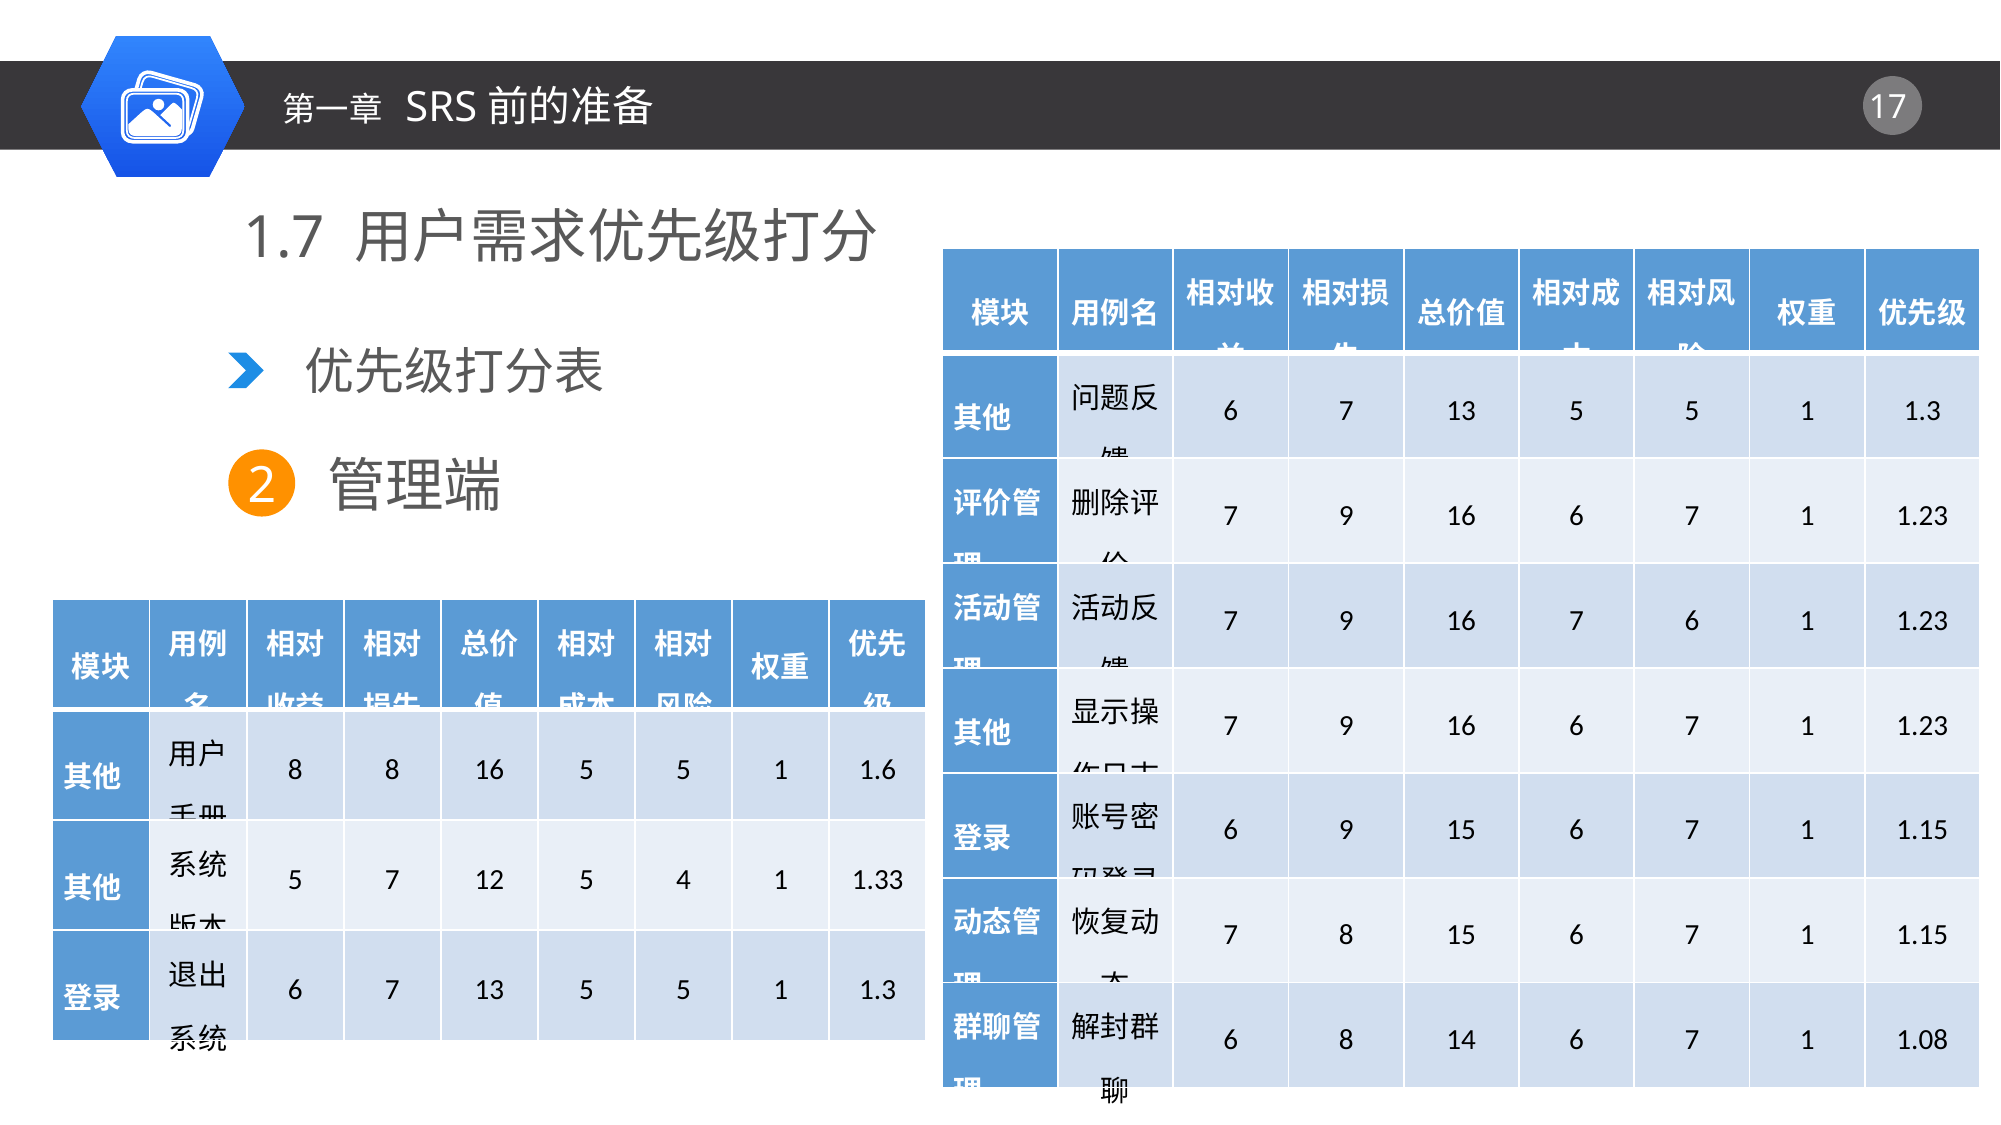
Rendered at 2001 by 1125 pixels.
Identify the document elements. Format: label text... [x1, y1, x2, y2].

table_cell 6 [1174, 983, 1288, 1087]
table_cell 1.15 [1866, 774, 1979, 877]
table_header 总价值 [1405, 249, 1518, 350]
table_header 相对风险 [1635, 249, 1749, 350]
table_cell 6 [1520, 879, 1633, 982]
table_header 用例名 [1059, 249, 1172, 350]
table_cell 7 [1174, 564, 1288, 667]
table_header 用例名 [150, 600, 246, 707]
table_cell 问题反馈 [1059, 356, 1172, 457]
table_cell 显示操作日志 [1059, 669, 1172, 772]
table_cell 15 [1405, 774, 1518, 877]
table_cell 其他 [943, 356, 1057, 457]
table_cell 9 [1289, 564, 1403, 667]
table_cell 登录 [53, 931, 149, 1040]
table_cell 删除评价 [1059, 459, 1172, 562]
table_cell 6 [1520, 774, 1633, 877]
table_cell 1.23 [1866, 459, 1979, 562]
table_cell 1.3 [1866, 356, 1979, 457]
table_header 相对风险 [636, 600, 731, 707]
table_cell 6 [1635, 564, 1749, 667]
table_header 相对损失 [345, 600, 440, 707]
table_cell C7 [206, 70, 211, 109]
table_cell 7 [1635, 983, 1749, 1087]
table_cell 1.08 [1866, 983, 1979, 1087]
table_cell 7 [345, 821, 440, 929]
table_cell 1.23 [1866, 564, 1979, 667]
table_cell 5 [1520, 356, 1633, 457]
table_cell 1.3 [830, 931, 925, 1040]
table_cell 7 [345, 931, 440, 1040]
table_cell 16 [1405, 669, 1518, 772]
table_header 总价值 [442, 600, 537, 707]
table_cell 恢复动态 [1059, 879, 1172, 982]
table_cell 9 [1289, 669, 1403, 772]
table_cell C7 [114, 69, 120, 109]
table_cell 6 [1520, 459, 1633, 562]
table_cell 15 [1405, 879, 1518, 982]
table_cell 5 [636, 712, 731, 819]
table_cell 群聊管理 [943, 983, 1057, 1087]
table_cell 16 [442, 712, 537, 819]
table_cell 1 [733, 712, 828, 819]
table_cell 登录 [943, 774, 1057, 877]
table_cell 1 [1750, 879, 1864, 982]
table_cell 7 [1289, 356, 1403, 457]
table_cell 7 [1520, 564, 1633, 667]
table_cell 7 [1635, 879, 1749, 982]
table_cell 7 [1174, 879, 1288, 982]
table_cell 1 [733, 821, 828, 929]
table_header 相对成本 [539, 600, 634, 707]
table_cell 6 [1174, 774, 1288, 877]
table_cell 7 [1174, 459, 1288, 562]
table_header 相对成本 [1520, 249, 1633, 350]
table_cell 退出系统 [150, 931, 246, 1040]
table_cell 16 [1405, 564, 1518, 667]
table_cell 其他 [943, 669, 1057, 772]
table_cell 5 [248, 821, 343, 929]
table_cell 8 [1289, 879, 1403, 982]
table_header 模块 [53, 600, 149, 707]
table_cell 7 [1635, 774, 1749, 877]
table_cell 12 [442, 821, 537, 929]
table_cell 6 [1174, 356, 1288, 457]
table_header 相对收益 [248, 600, 343, 707]
table_cell 活动反馈 [1059, 564, 1172, 667]
table_cell 其他 [53, 821, 149, 929]
table_cell 评价管理 [943, 459, 1057, 562]
table_cell 5 [539, 931, 634, 1040]
table_cell 1 [1750, 459, 1864, 562]
table_cell 解封群聊 [1059, 983, 1172, 1087]
table_cell 9 [1289, 774, 1403, 877]
table_cell 1 [1750, 356, 1864, 457]
table_cell 其他 [53, 712, 149, 819]
table_cell 8 [345, 712, 440, 819]
table_cell 1 [733, 931, 828, 1040]
table_cell 1 [1750, 774, 1864, 877]
text_box 1.7 用户需求优先级打分 [228, 191, 953, 277]
table_cell 1.6 [830, 712, 925, 819]
table_cell 6 [248, 931, 343, 1040]
table_header 优先级 [830, 600, 925, 707]
table_cell 活动管理 [943, 564, 1057, 667]
table_cell 16 [1405, 459, 1518, 562]
table_cell 7 [1635, 459, 1749, 562]
text_box 第一章 SRS前的准备 [267, 71, 1107, 137]
table_cell 系统版本 [150, 821, 246, 929]
table_cell 4 [636, 821, 731, 929]
table_header 相对损失 [1289, 249, 1403, 350]
table_header 优先级 [1866, 249, 1979, 350]
table_cell 1 [1750, 669, 1864, 772]
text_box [227, 332, 854, 409]
table_cell 8 [248, 712, 343, 819]
table_cell 6 [1520, 983, 1633, 1087]
table_cell 7 [1174, 669, 1288, 772]
table_cell 1 [1750, 564, 1864, 667]
table_cell 9 [1289, 459, 1403, 562]
table_cell 8 [1289, 983, 1403, 1087]
table_cell 5 [1635, 356, 1749, 457]
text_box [227, 439, 519, 527]
table_header 权重 [733, 600, 828, 707]
table_cell 动态管理 [943, 879, 1057, 982]
table_cell 5 [636, 931, 731, 1040]
table_cell 1.15 [1866, 879, 1979, 982]
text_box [120, 68, 206, 144]
table_cell 账号密码登录 [1059, 774, 1172, 877]
table_cell 14 [1405, 983, 1518, 1087]
table_cell 1.33 [830, 821, 925, 929]
table_cell 13 [442, 931, 537, 1040]
table_header 权重 [1750, 249, 1864, 350]
table_cell 7 [1635, 669, 1749, 772]
table_cell 5 [539, 712, 634, 819]
table_cell 13 [1405, 356, 1518, 457]
table_header 相对收益 [1174, 249, 1288, 350]
table_cell 用户手册 [150, 712, 246, 819]
table_cell 1.23 [1866, 669, 1979, 772]
table_cell 1 [1750, 983, 1864, 1087]
table_header 模块 [943, 249, 1057, 350]
table_cell 6 [1520, 669, 1633, 772]
table_cell 5 [539, 821, 634, 929]
